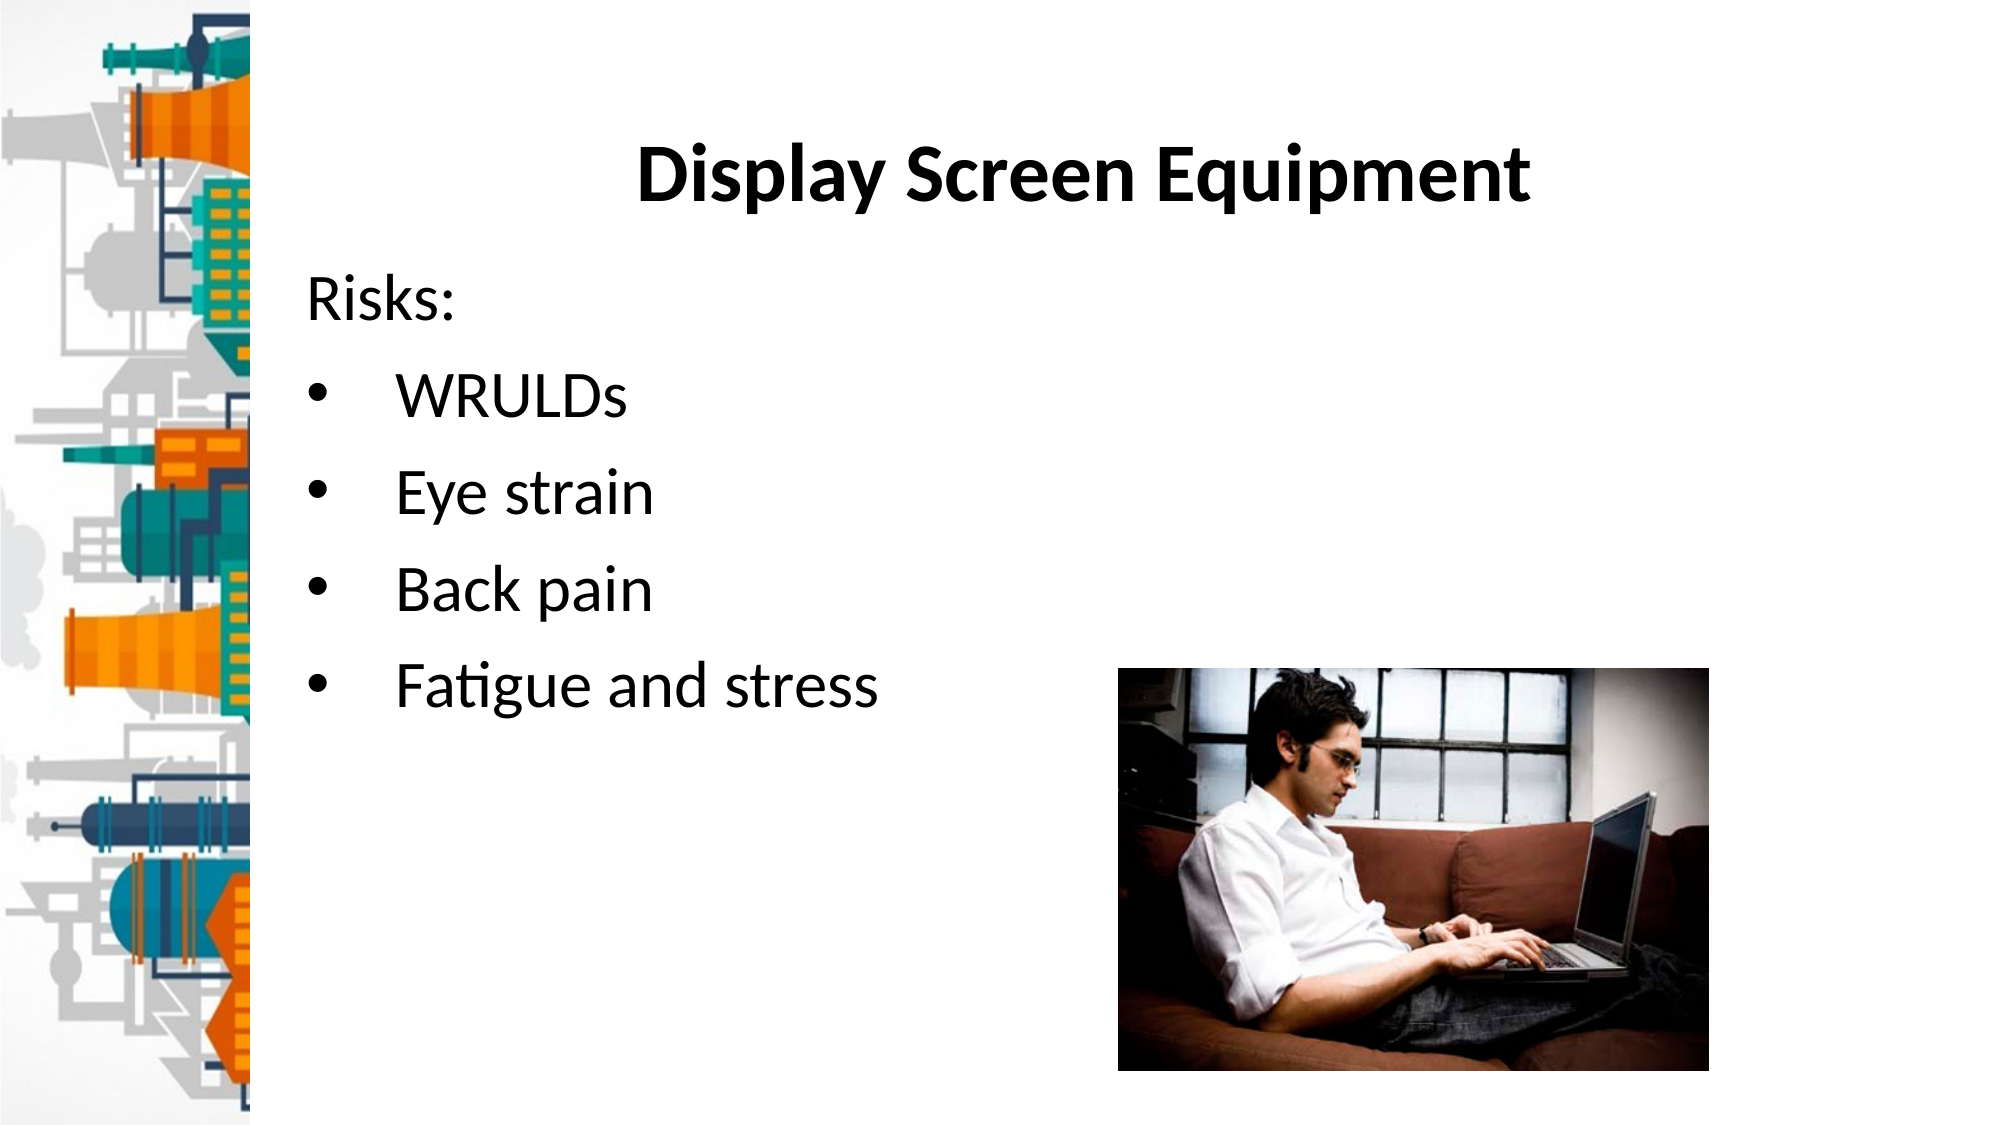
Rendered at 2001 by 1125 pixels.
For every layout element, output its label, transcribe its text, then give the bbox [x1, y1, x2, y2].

list Risks: WRULDs Eye strain Back pain Fatigue and stress [291, 255, 1850, 1008]
picture [0, 0, 250, 1125]
title Display Screen Equipment [437, 62, 1733, 197]
picture [1118, 668, 1709, 1071]
